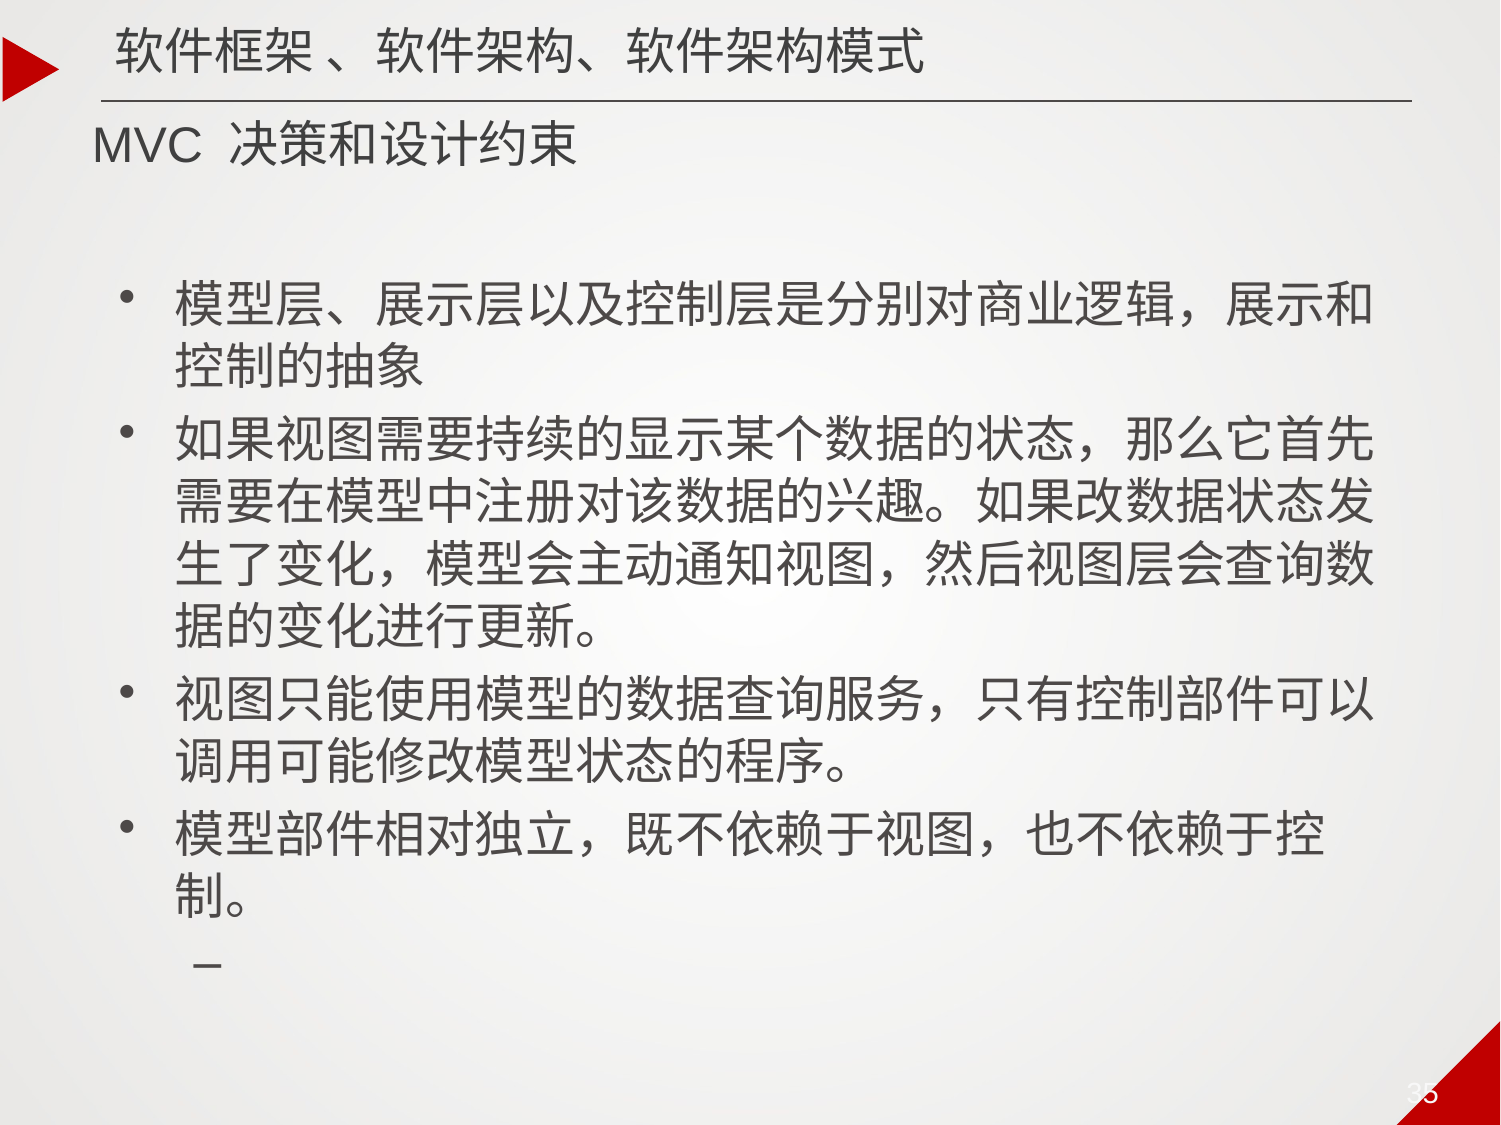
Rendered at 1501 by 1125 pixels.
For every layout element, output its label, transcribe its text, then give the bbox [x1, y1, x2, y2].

text_box 软件框架 、软件架构、软件架构模式 [99, 0, 1021, 102]
picture [1426, 1085, 1435, 1091]
picture [0, 0, 1501, 1125]
list 模型层、展示层以及控制层是分别对商业逻辑，展示和控制的抽象 如果视图需要持续的显示某个数据的状态，那么它首先需要在模型中注册对该数据的兴趣。如果改数据状态发生了变化，模型会主动通知视图，然后视图层会查询数据的变化进行更新。 视图只能使用模型的数据查询服务，只有控制部件可以调用可能修改模型状态的程序。 模型部件相对独立，既不依赖于视图，也不依赖于控制。 [103, 262, 1397, 965]
text_box [2, 36, 60, 102]
title MVC 决策和设计约束 [76, 90, 1420, 195]
